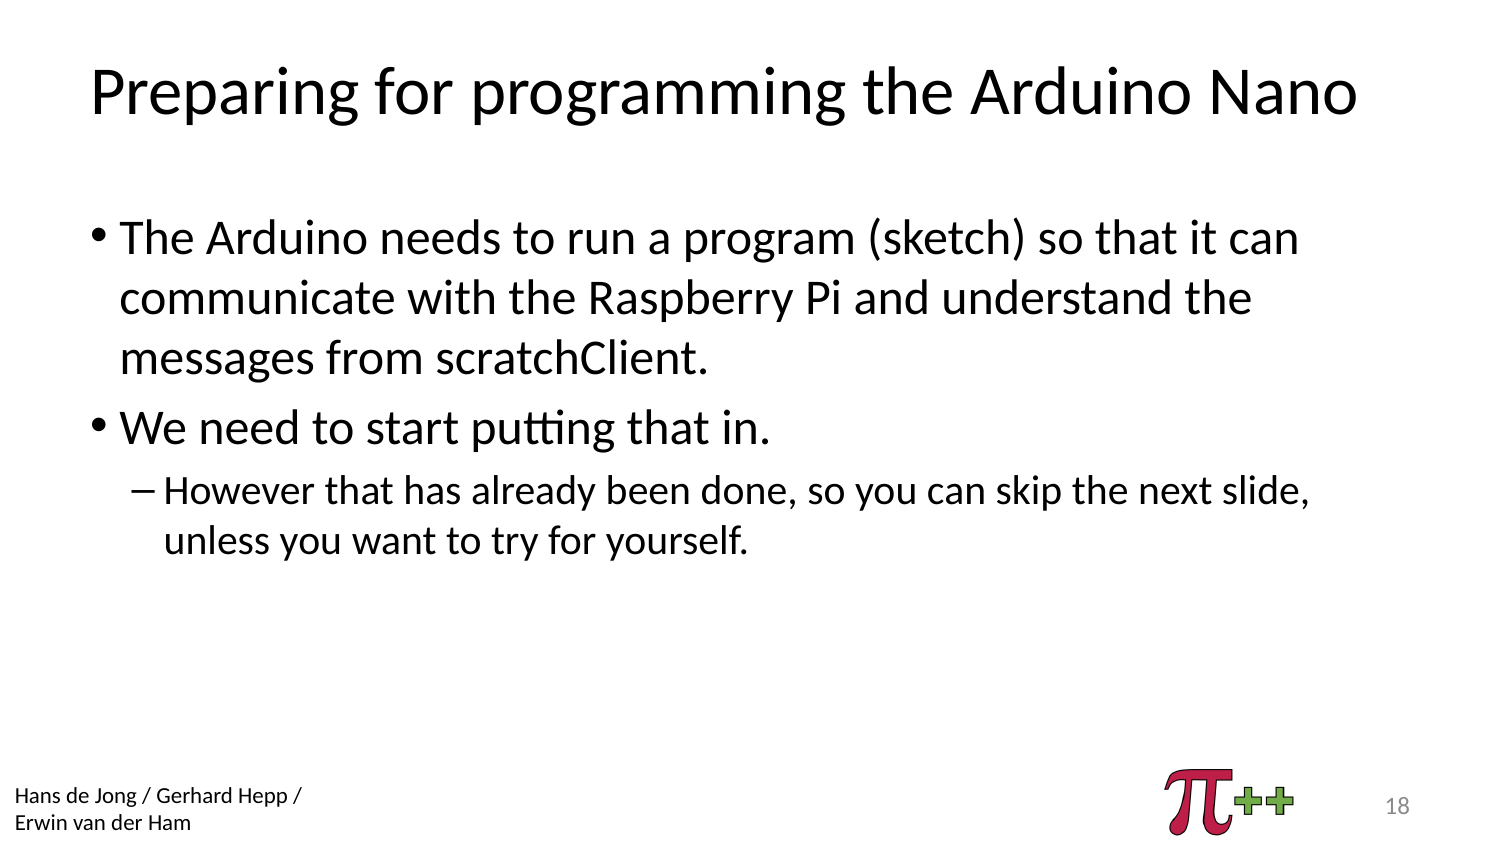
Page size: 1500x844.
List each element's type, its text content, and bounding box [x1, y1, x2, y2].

list The Arduino needs to run a program (sketch) so that it can communicate with the Raspberry Pi and understand the messages from scratchClient. We need to start putting that in. However that has already been done, so you can skip the next slide, unless you want to try for yourself. [75, 196, 1425, 754]
slide_number 18 [1340, 782, 1425, 827]
title Preparing for programming the Arduino Nano [75, 0, 1425, 175]
picture [1163, 768, 1294, 836]
